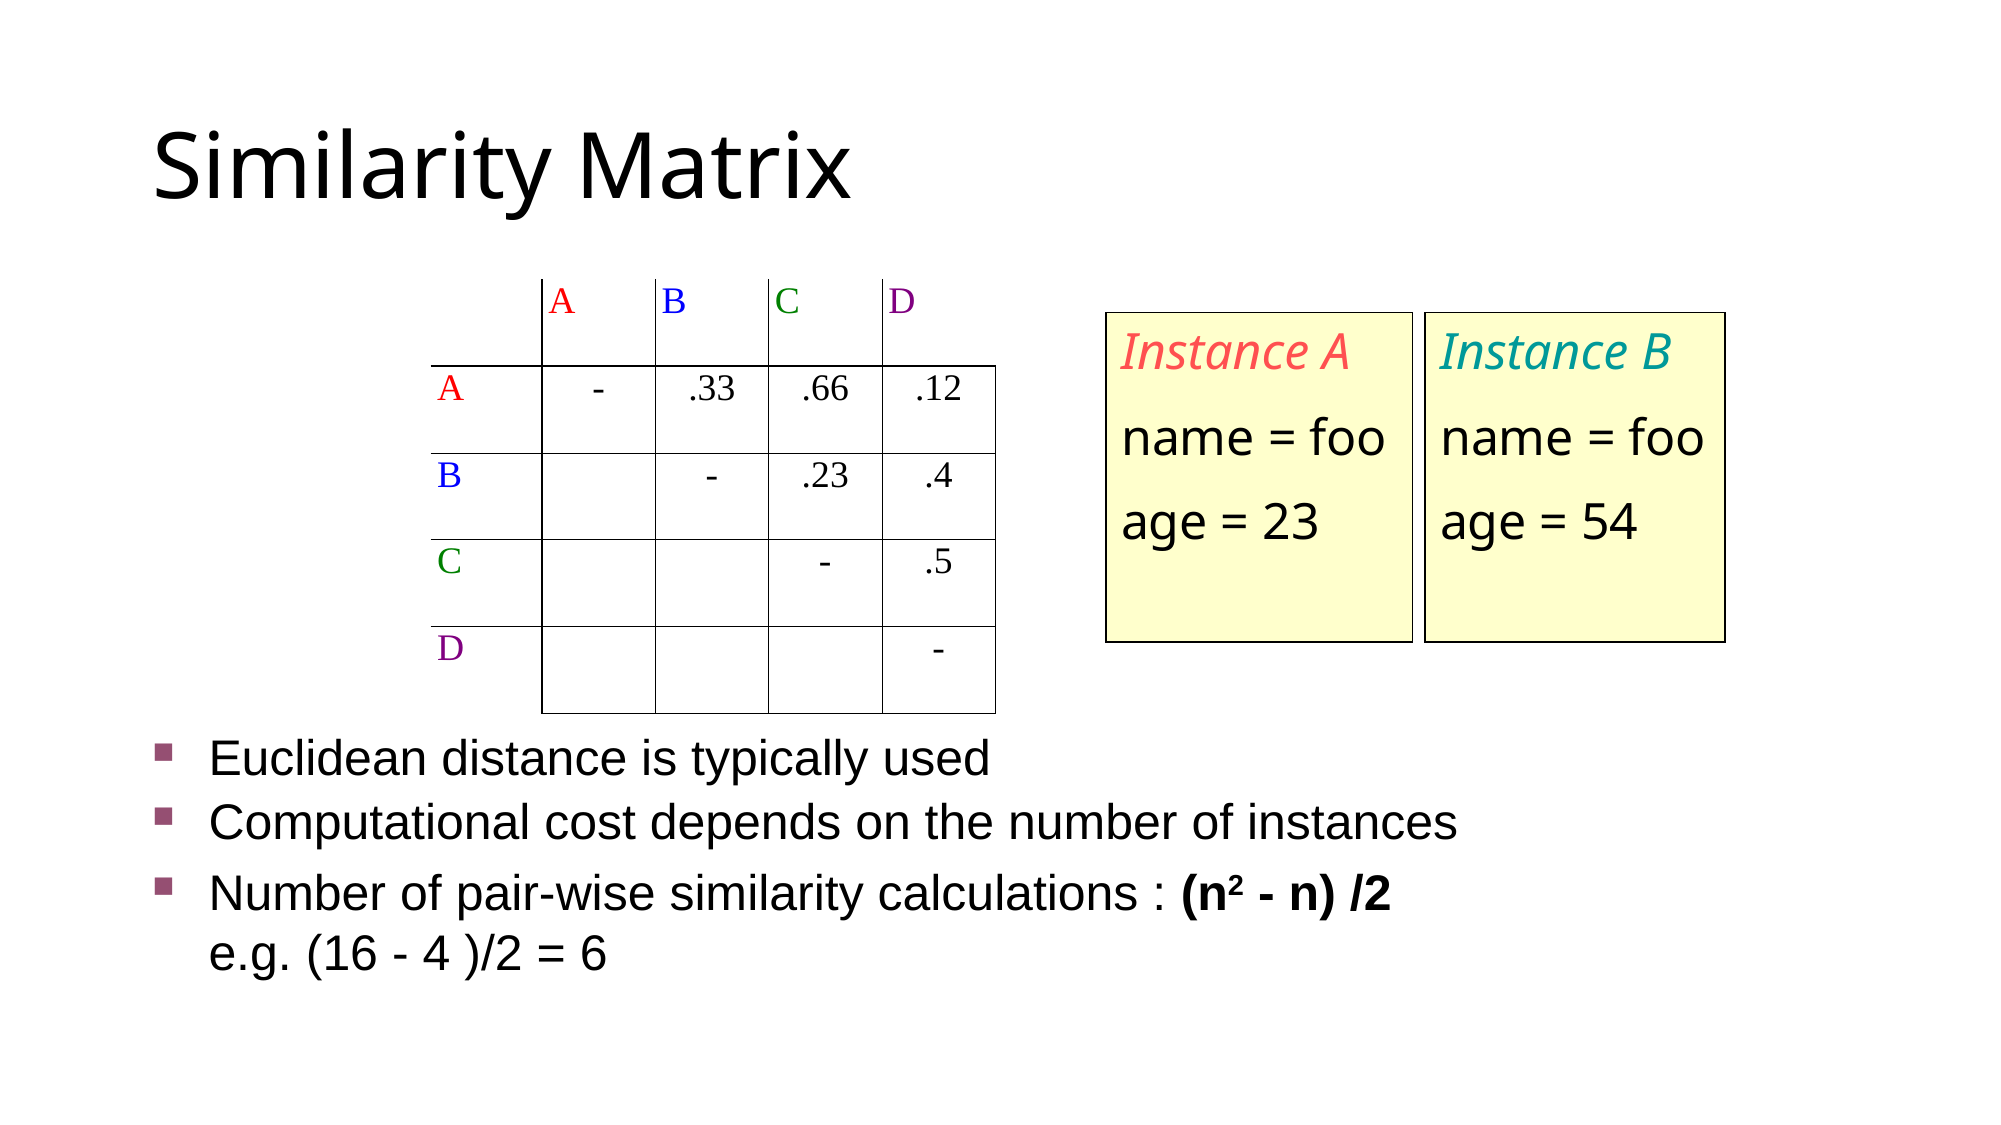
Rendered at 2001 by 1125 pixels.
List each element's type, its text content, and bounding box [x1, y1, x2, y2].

text_box Instance A name = foo age = 23 [1106, 312, 1413, 643]
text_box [421, 278, 999, 729]
title Similarity Matrix [137, 59, 1863, 278]
text_box Euclidean distance is typically used Computational cost depends on the number of instances Number of pair-wise similarity calculations : (n2 - n) /2 e.g. (16 - 4 )/2 = 6 [137, 725, 1485, 1004]
text_box Instance B name = foo age = 54 [1425, 312, 1725, 643]
